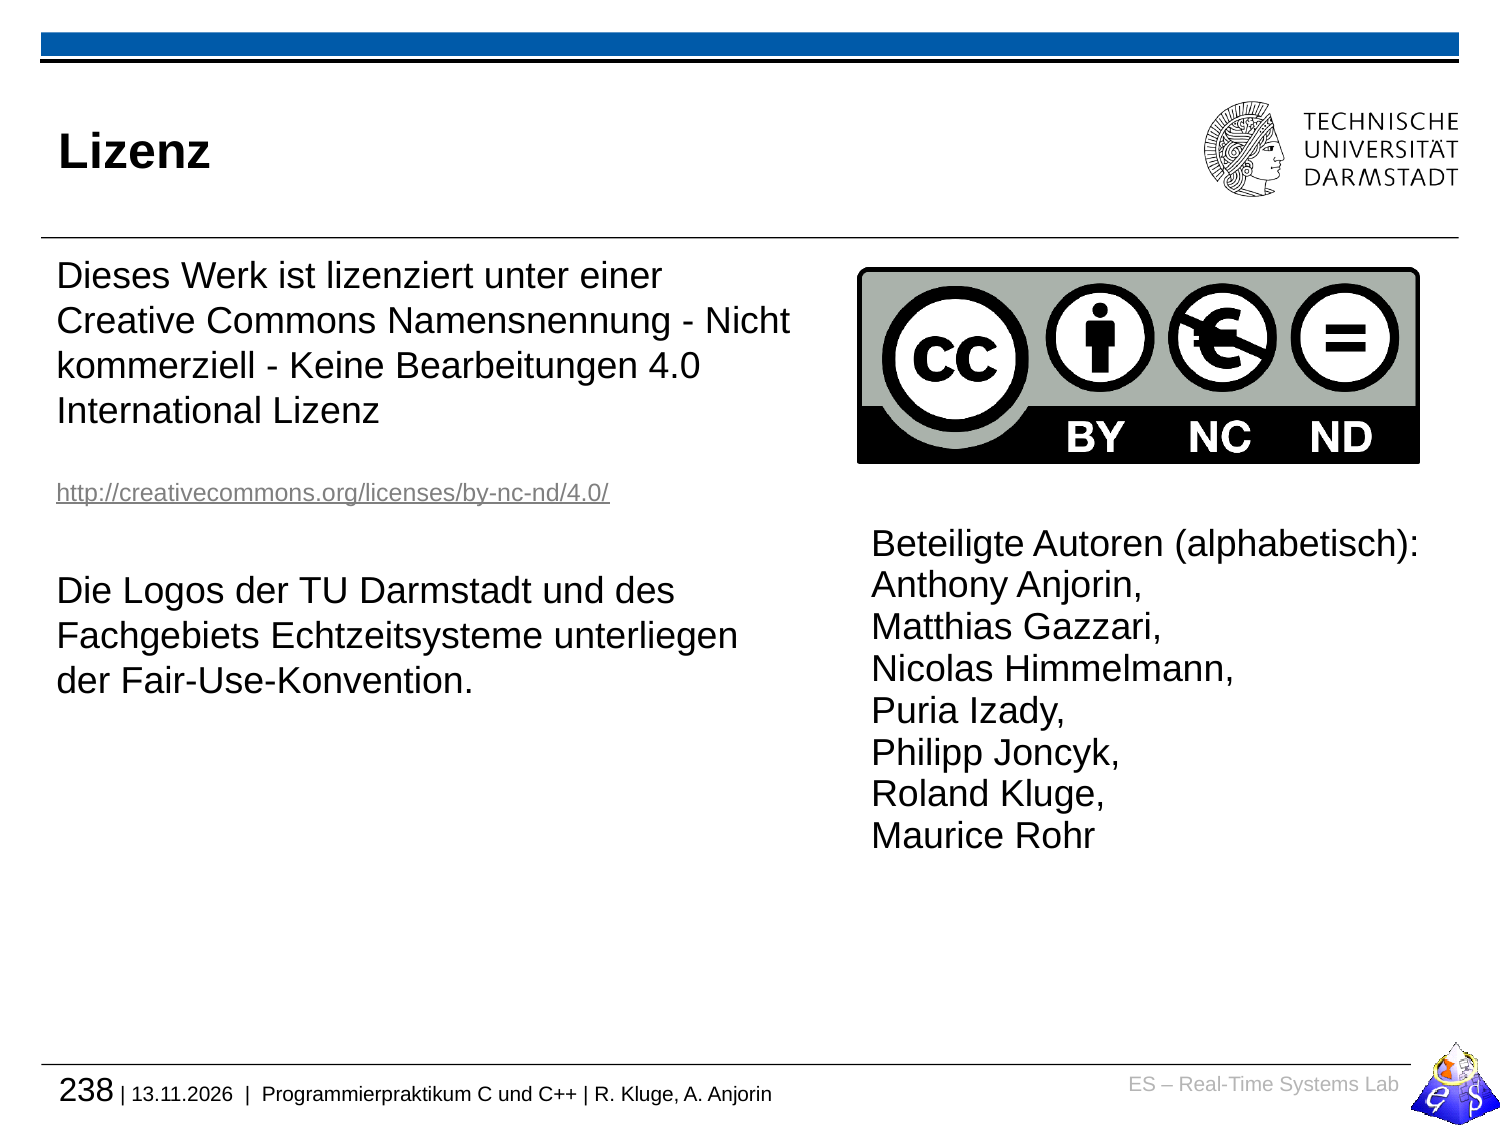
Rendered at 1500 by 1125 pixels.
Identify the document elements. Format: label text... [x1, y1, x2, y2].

list Dieses Werk ist lizenziert unter einer Creative Commons Namensnennung - Nicht kommerziell - Keine Bearbeitungen 4.0 International Lizenz http://creativecommons.org/licenses/by-nc-nd/4.0/ Die Logos der TU Darmstadt und des Fachgebiets Echtzeitsysteme unterliegen der Fair-Use-Konvention. [41, 243, 809, 1059]
picture [857, 266, 1421, 465]
picture [1411, 1041, 1500, 1125]
text_box Beteiligte Autoren (alphabetisch): Anthony Anjorin, Matthias Gazzari, Nicolas Himmelmann, Puria Izady, Philipp Joncyk, Roland Kluge, Maurice Rohr [856, 515, 1455, 865]
title Lizenz [58, 80, 1187, 218]
picture [1187, 84, 1483, 214]
